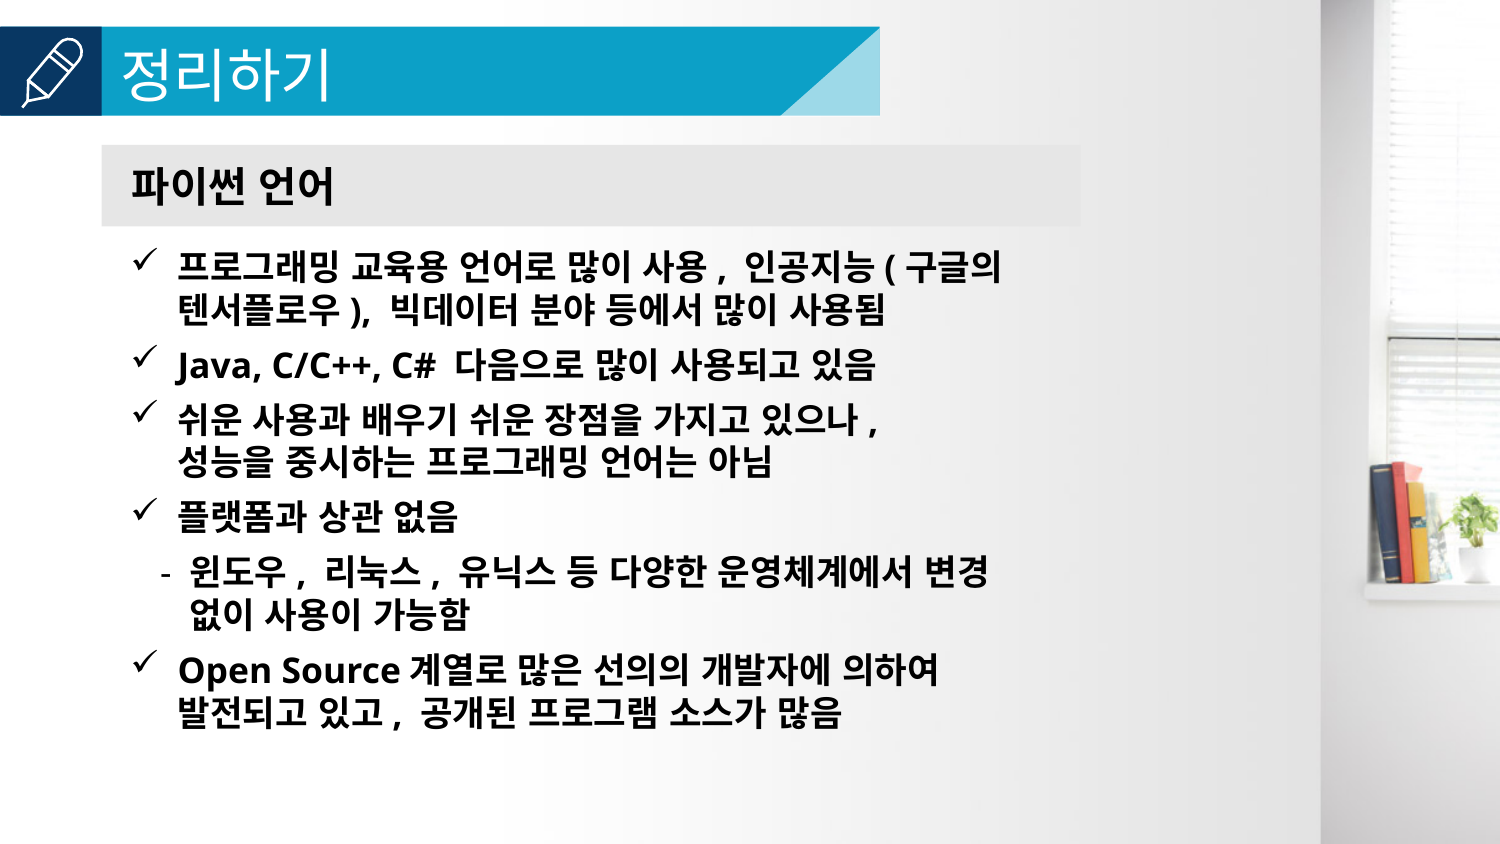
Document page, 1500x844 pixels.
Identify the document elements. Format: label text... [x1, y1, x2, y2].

text_box 파이썬 언어 [101, 144, 1081, 227]
text_box 프로그래밍 교육용 언어로 많이 사용, 인공지능(구글의 텐서플로우), 빅데이터 분야 등에서 많이 사용됨 Java, C/C++, C# 다음으로 많이 사용되고 있음 쉬운 사용과 배우기 쉬운 장점을 가지고 있으나, 성능을 중시하는 프로그래밍 언어는 아님 플랫폼과 상관 없음 윈도우, 리눅스, 유닉스 등 다양한 운영체계에서 변경 없이 사용이 가능함 Open Source계열로 많은 선의의 개발자에 의하여 발전되고 있고, 공개된 프로그램 소스가 많음 [115, 237, 1080, 741]
picture [0, 0, 1500, 844]
